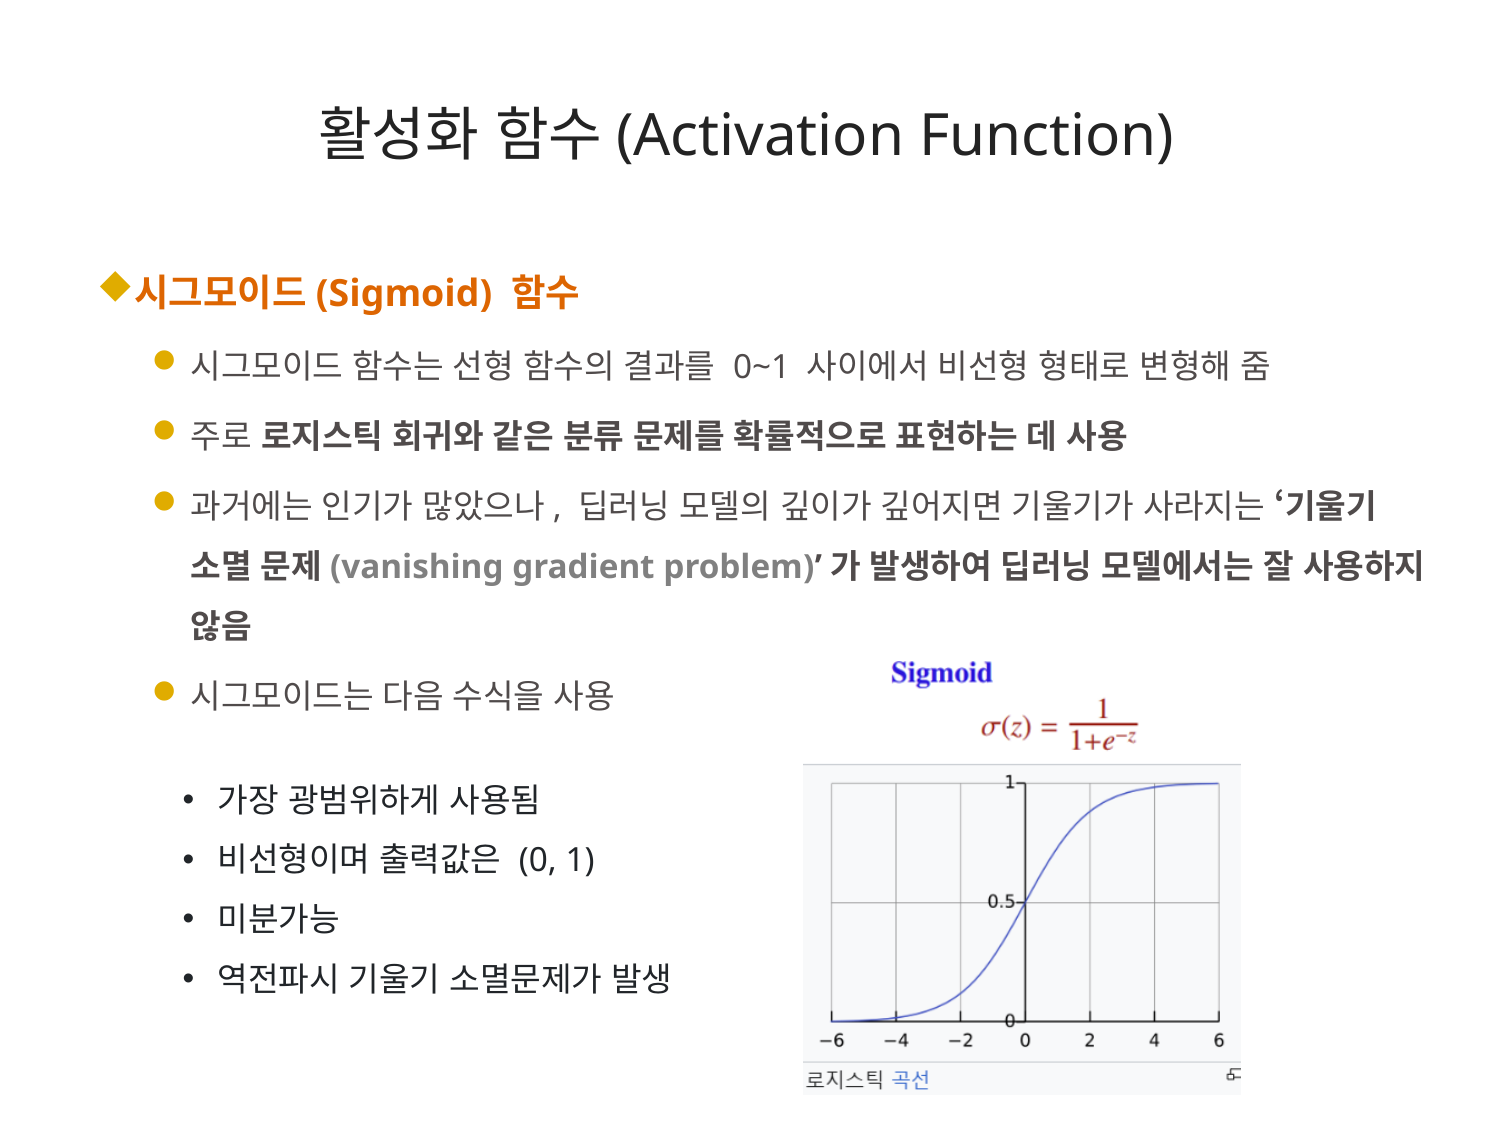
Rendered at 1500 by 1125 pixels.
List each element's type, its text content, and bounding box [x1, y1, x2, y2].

picture [803, 634, 1241, 1095]
text_box 가장 광범위하게 사용됨 비선형이며 출력값은 (0, 1) 미분가능 역전파시 기울기 소멸문제가 발생 [168, 751, 769, 1006]
list 시그모이드(Sigmoid) 함수 시그모이드 함수는 선형 함수의 결과를 0~1 사이에서 비선형 형태로 변형해 줌 주로 로지스틱 회귀와 같은 분류 문제를 확률적으로 표현하는 데 사용 과거에는 인기가 많았으나, 딥러닝 모델의 깊이가 깊어지면 기울기가 사라지는 ‘기울기 소멸 문제(vanishing gradient problem)’가 발생하여 딥러닝 모델에서는 잘 사용하지 않음 시그모이드는 다음 수식을 사용 [81, 239, 1450, 1054]
title 활성화 함수(Activation Function) [81, 42, 1412, 175]
